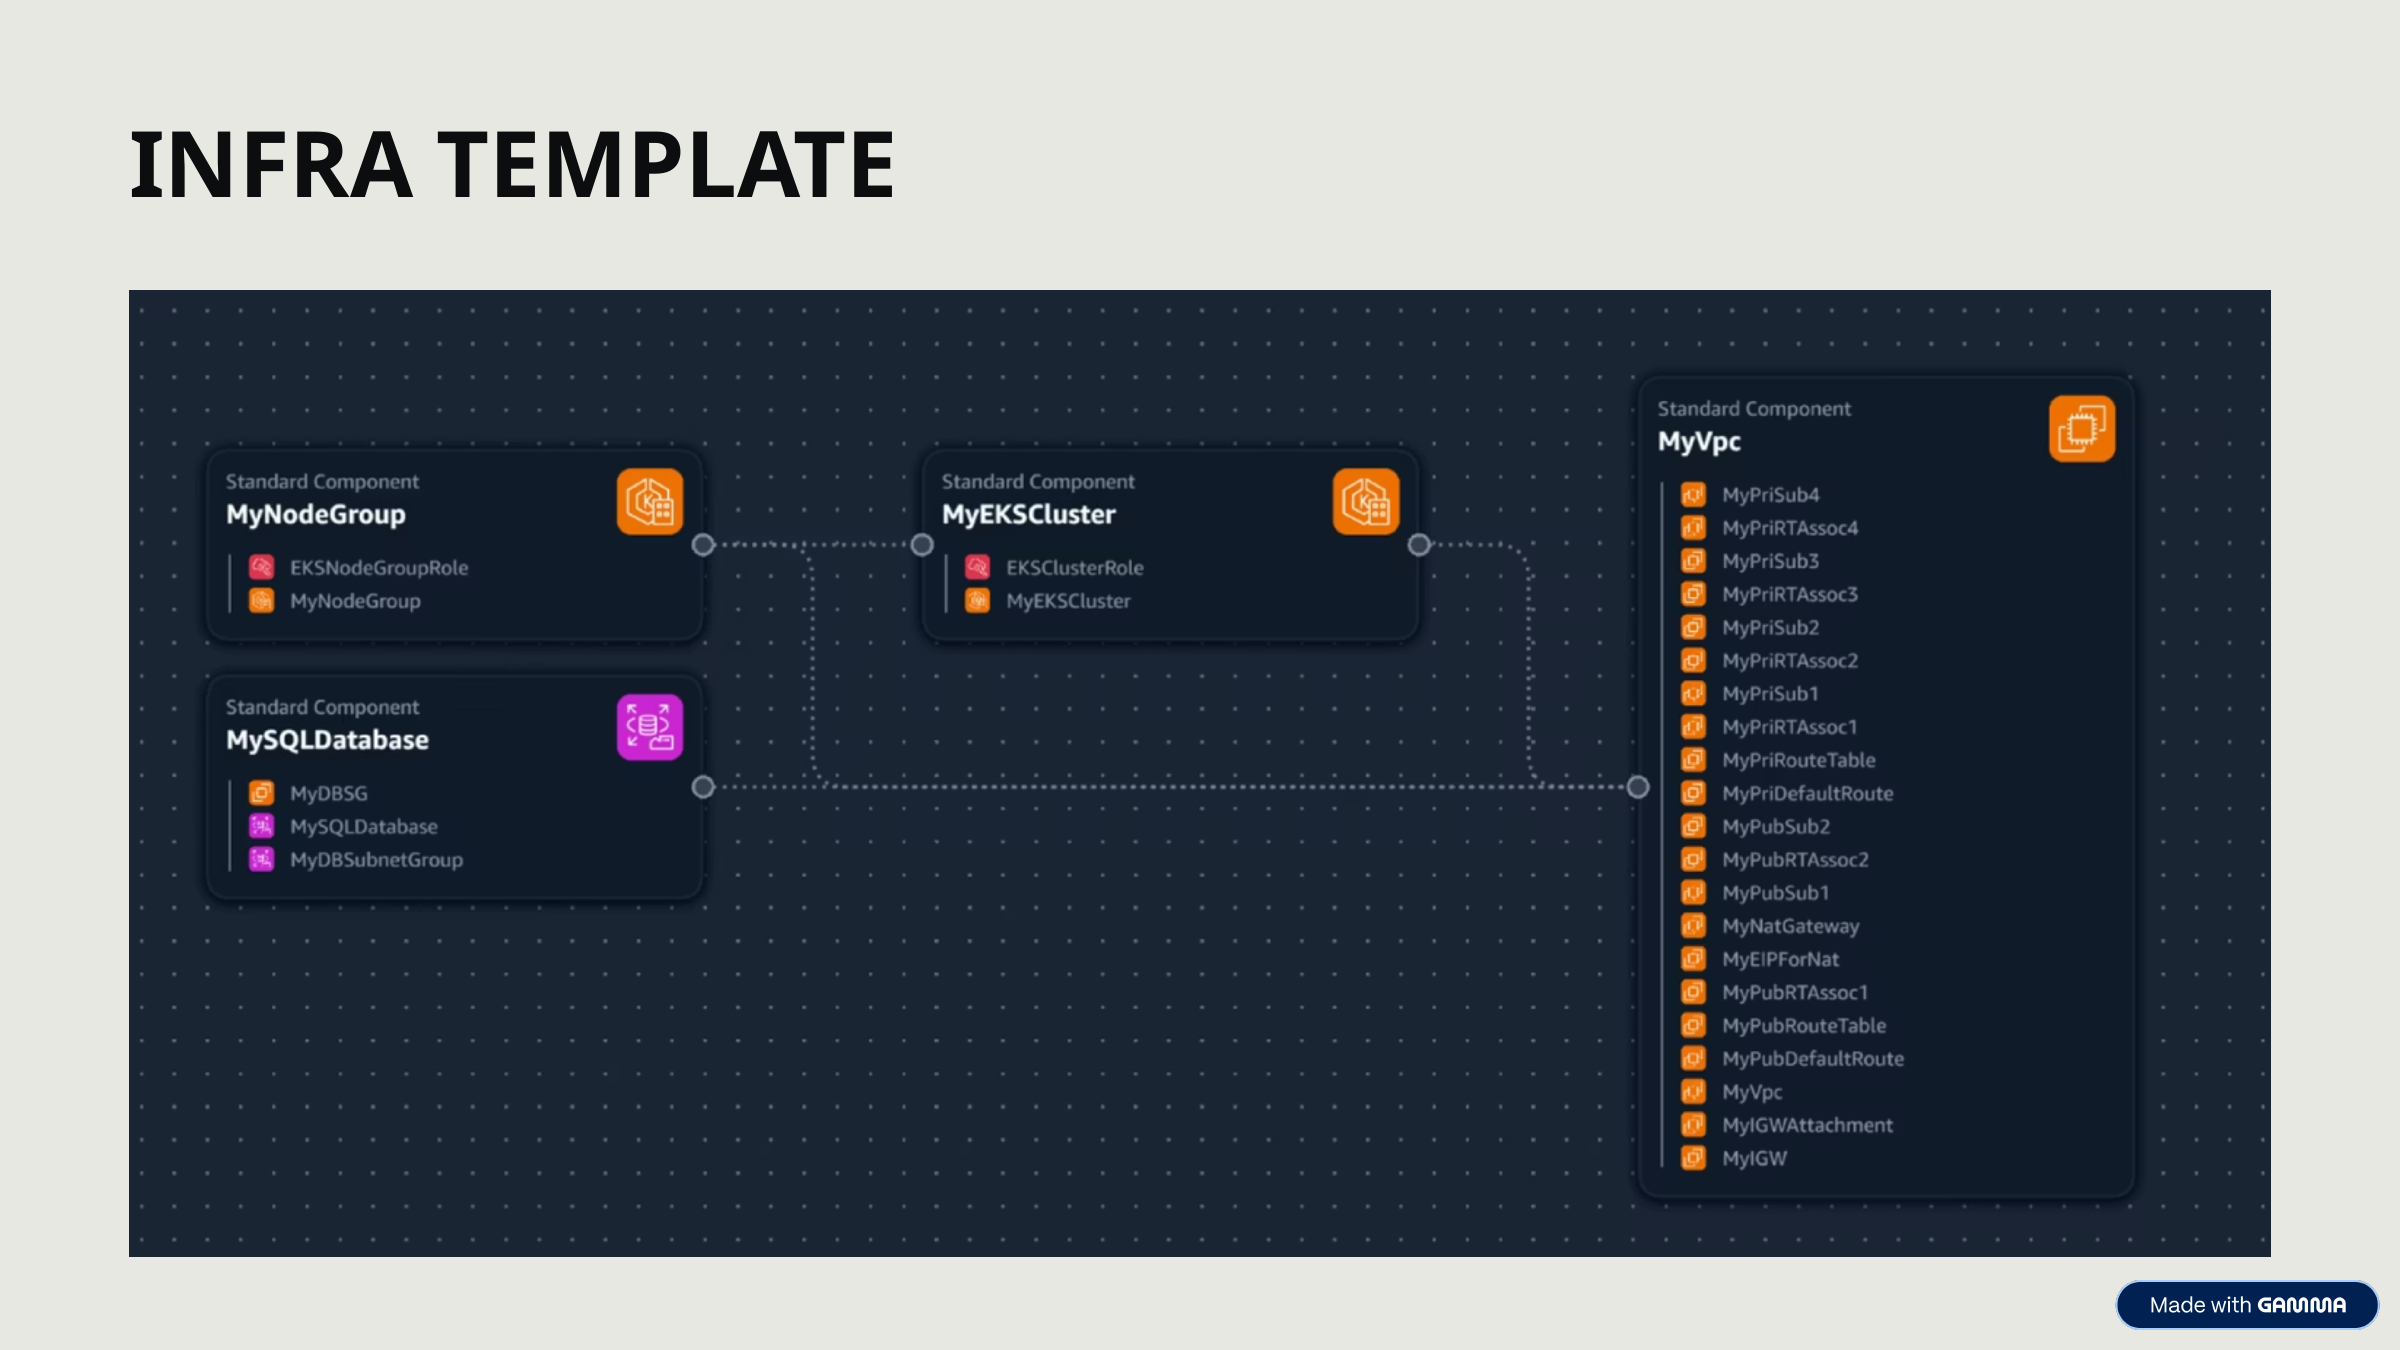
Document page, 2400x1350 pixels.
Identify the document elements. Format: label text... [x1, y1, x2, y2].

picture [129, 290, 2271, 1257]
picture [2106, 1271, 2389, 1339]
text_box INFRA TEMPLATE [129, 101, 1053, 217]
